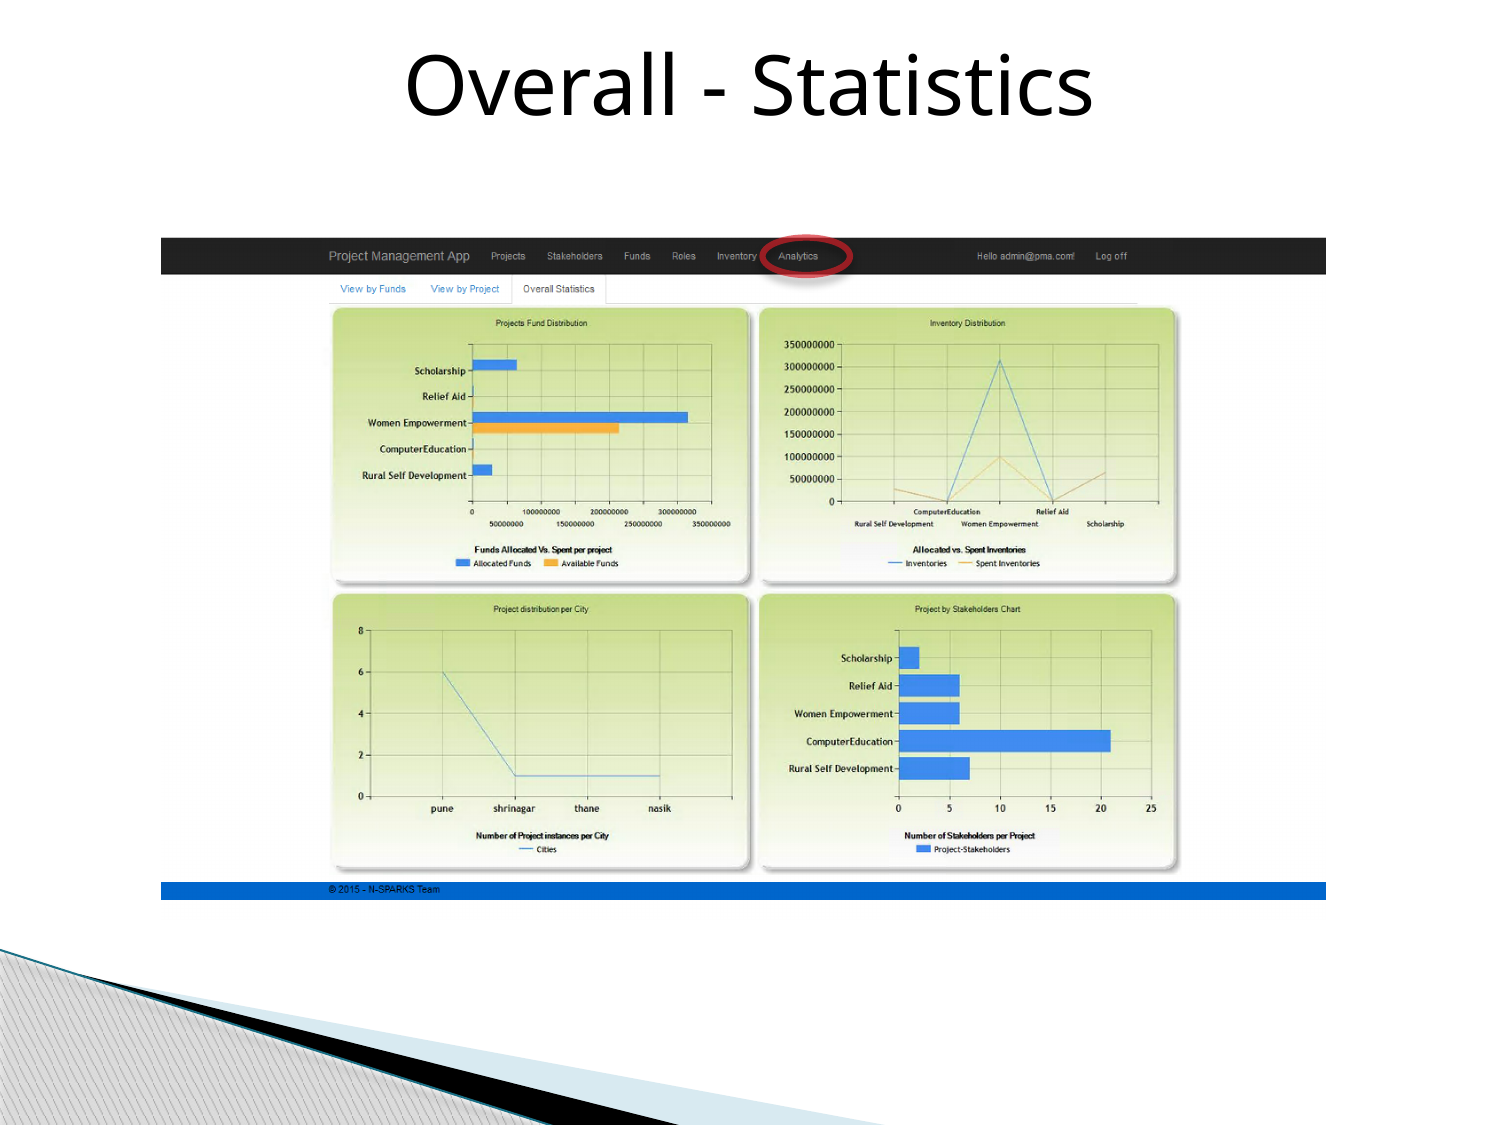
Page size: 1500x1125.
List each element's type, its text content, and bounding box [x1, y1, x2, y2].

picture [161, 237, 1327, 920]
text_box Overall - Statistics [0, 24, 1500, 140]
